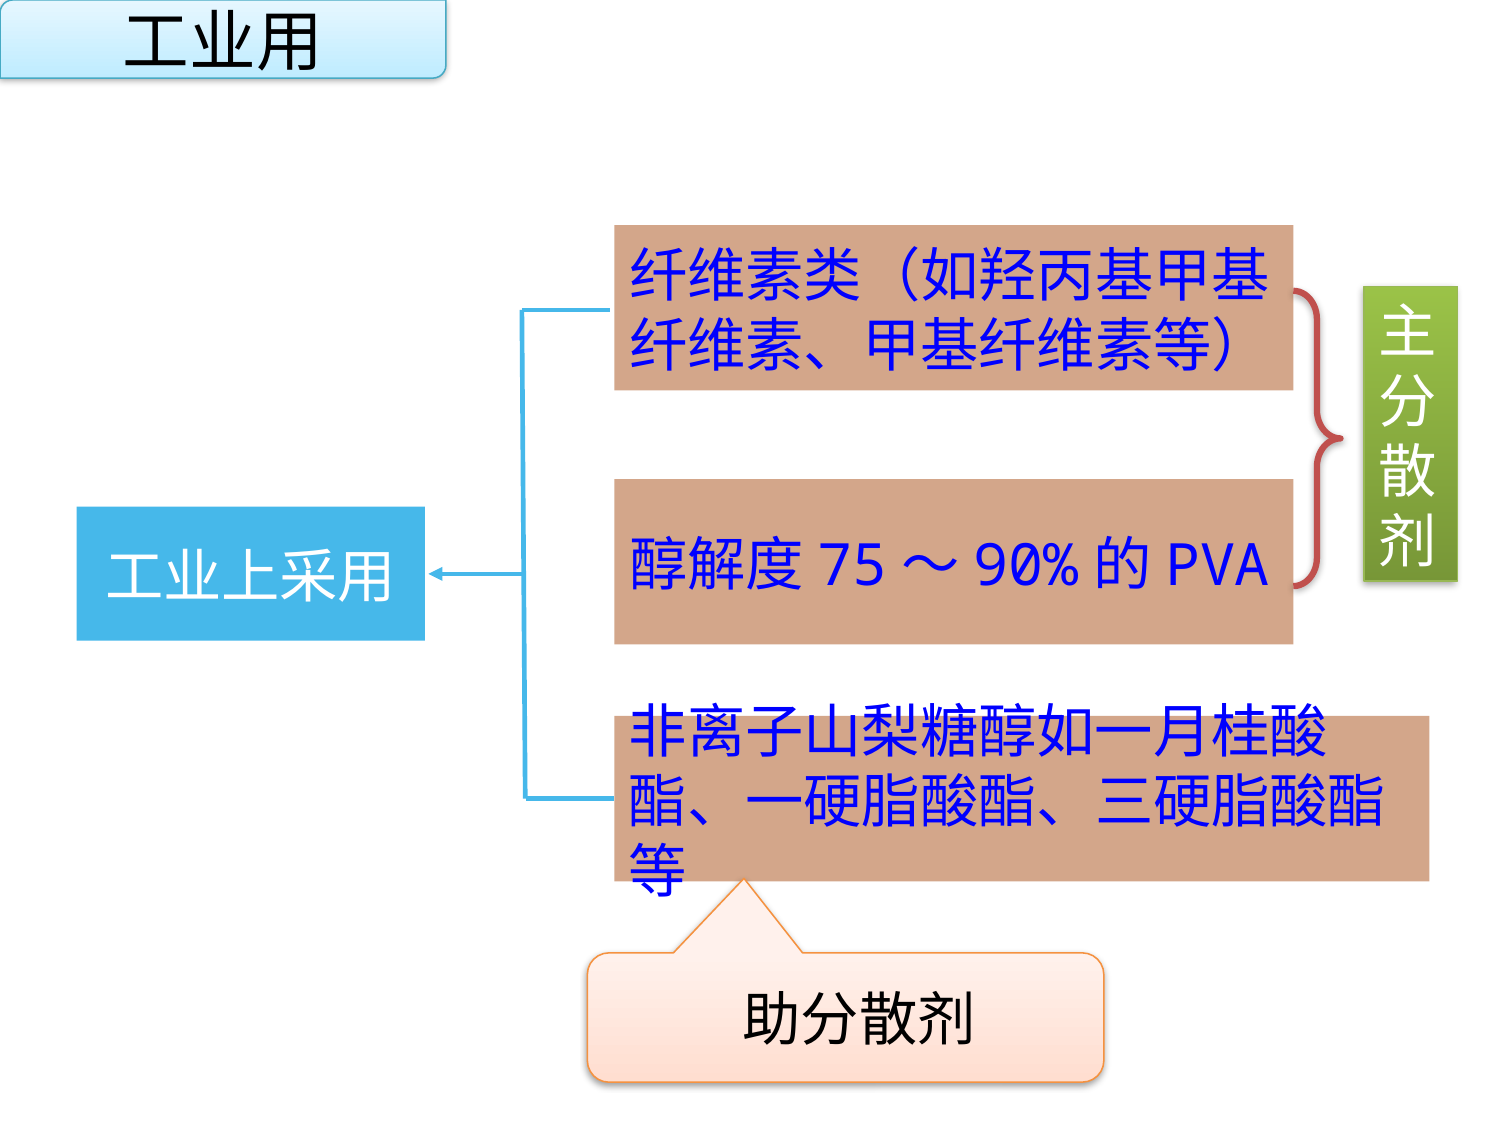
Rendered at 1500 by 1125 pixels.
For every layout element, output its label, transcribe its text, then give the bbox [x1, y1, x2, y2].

text_box 醇解度75～90%的PVA [612, 477, 1295, 647]
text_box 工业用 [0, 0, 447, 79]
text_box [521, 316, 526, 799]
text_box 助分散剂 [586, 877, 1105, 1083]
text_box 纤维素类（如羟丙基甲基纤维素、甲基纤维素等） [612, 223, 1295, 393]
text_box [1293, 287, 1344, 590]
text_box 主 分 散 剂 [1363, 286, 1458, 582]
text_box 工业上采用 [75, 505, 427, 643]
text_box 非离子山梨糖醇如一月桂酸酯、一硬脂酸酯、三硬脂酸酯等 [612, 714, 1431, 883]
